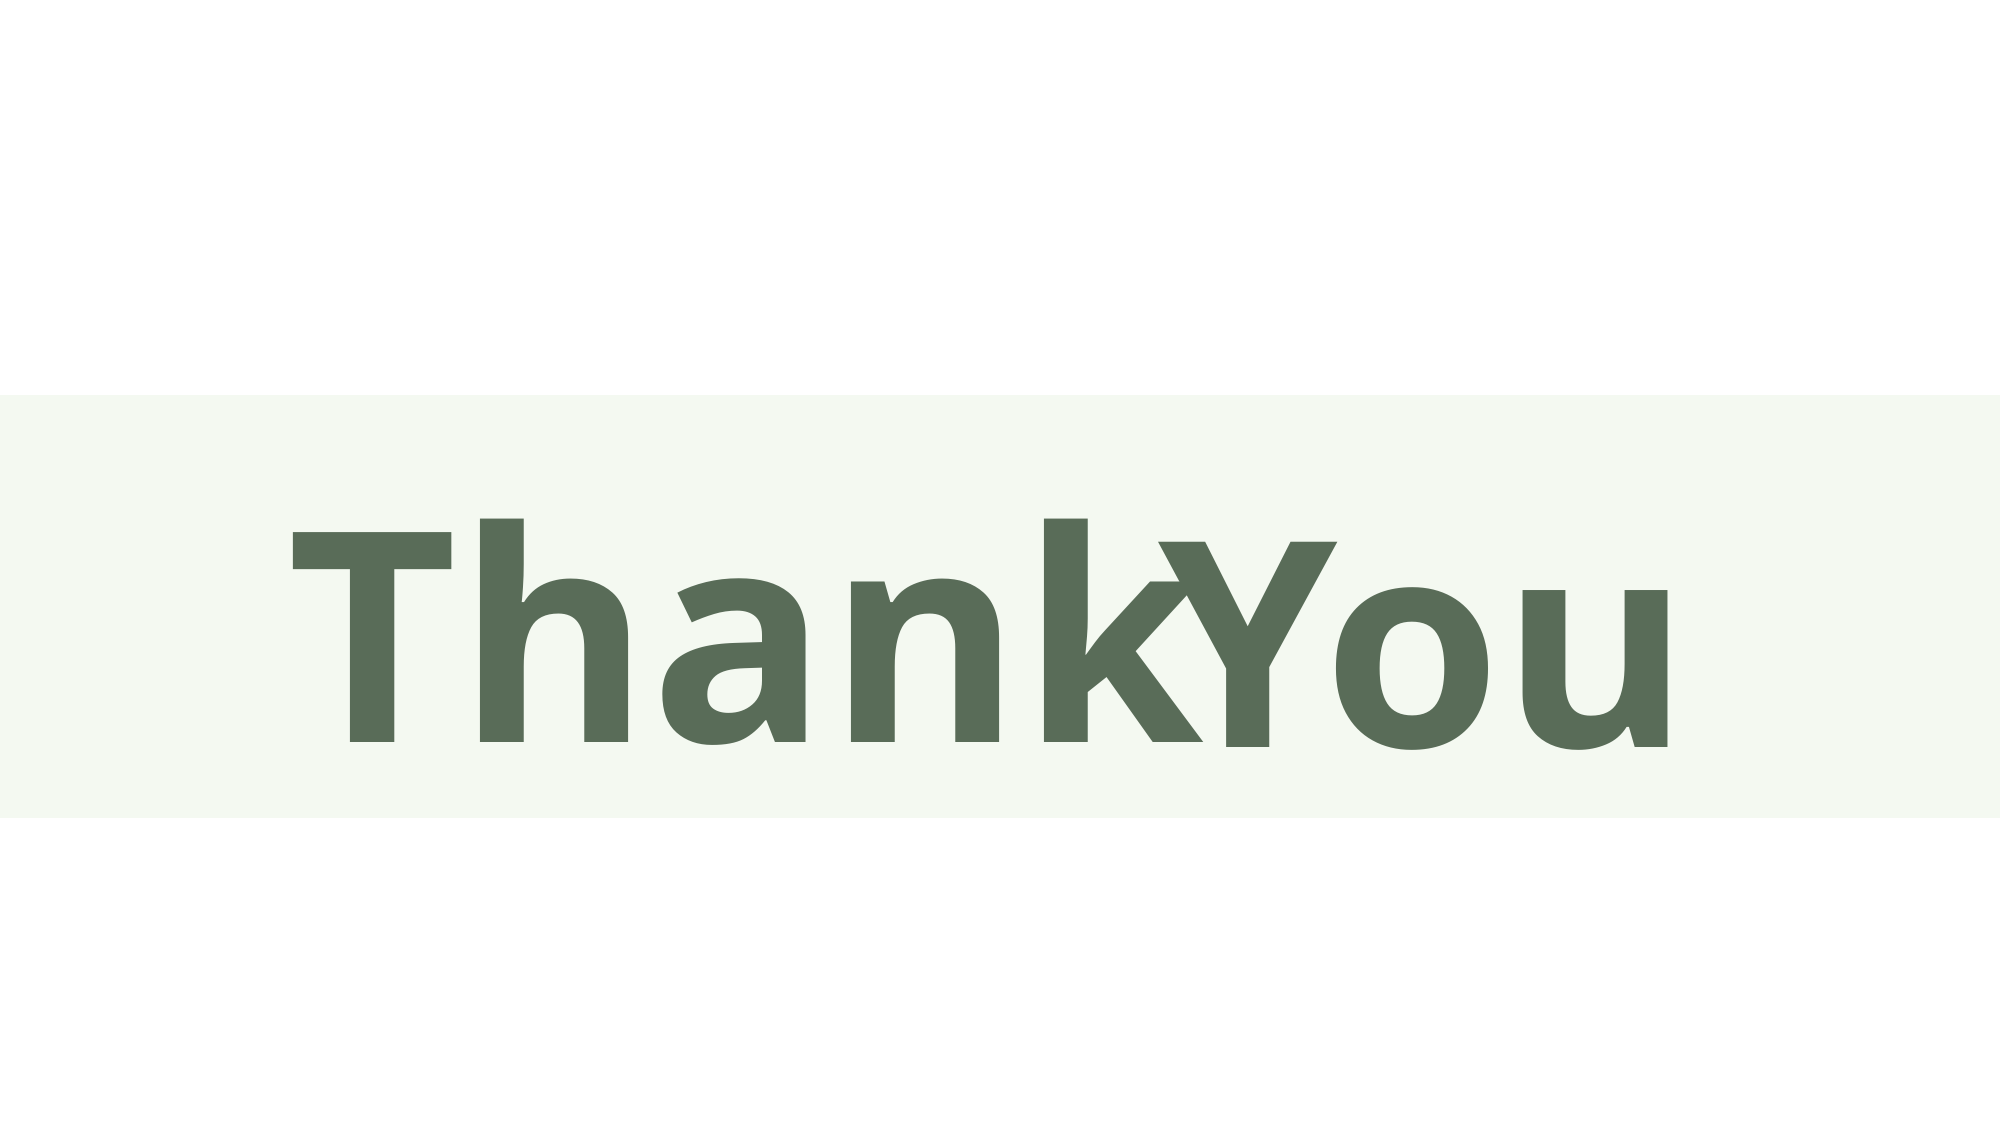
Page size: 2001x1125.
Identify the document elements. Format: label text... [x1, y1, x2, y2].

text_box You [1143, 450, 1831, 832]
text_box [0, 395, 2000, 818]
text_box Thank [273, 443, 1312, 825]
